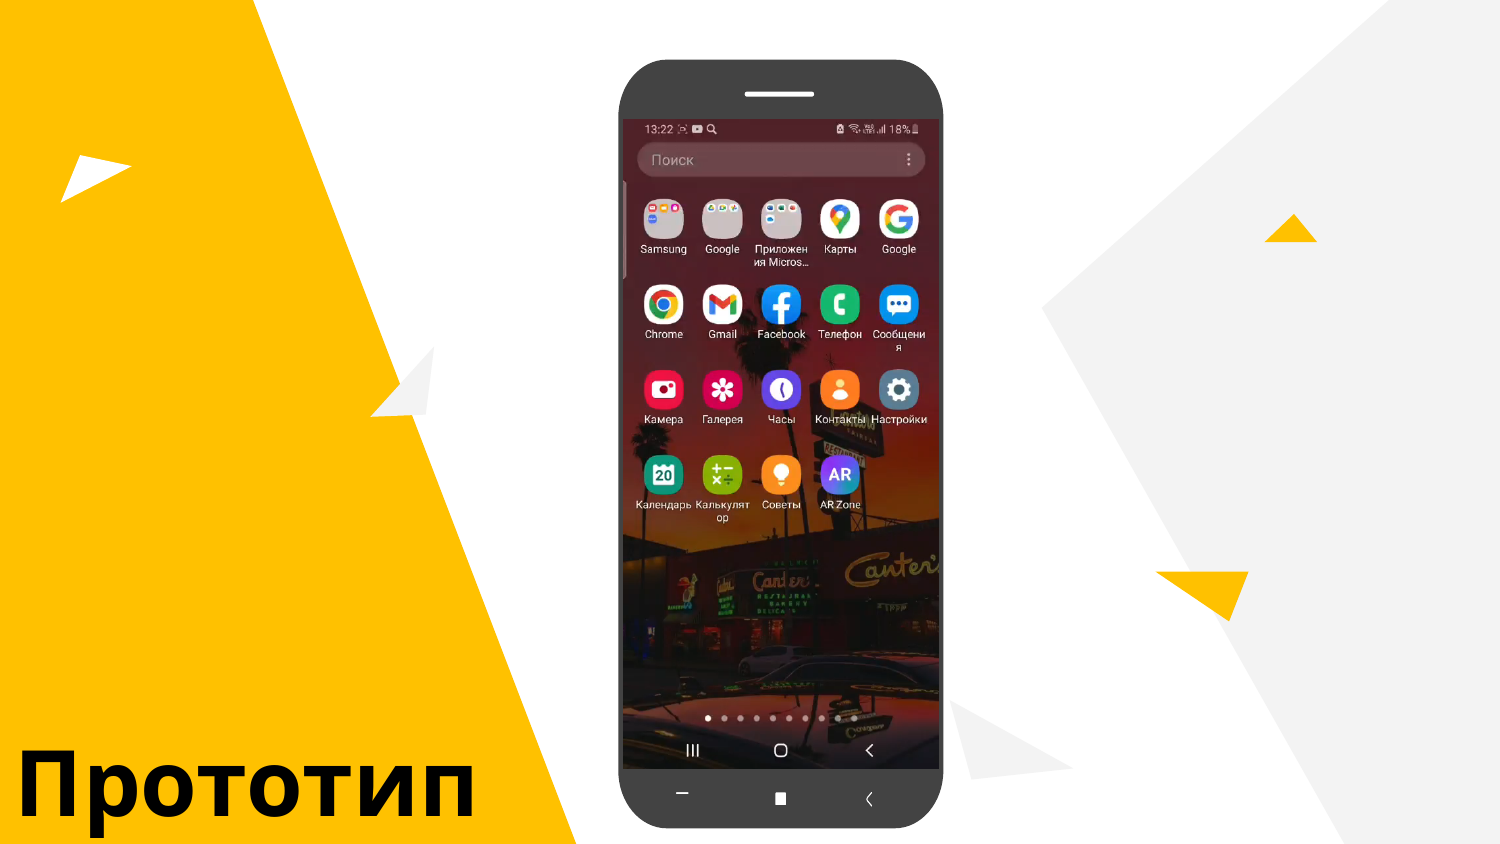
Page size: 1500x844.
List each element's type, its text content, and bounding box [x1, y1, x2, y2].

text_box [618, 59, 944, 124]
text_box [618, 771, 944, 829]
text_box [622, 118, 940, 770]
text_box Прототип [0, 717, 526, 843]
